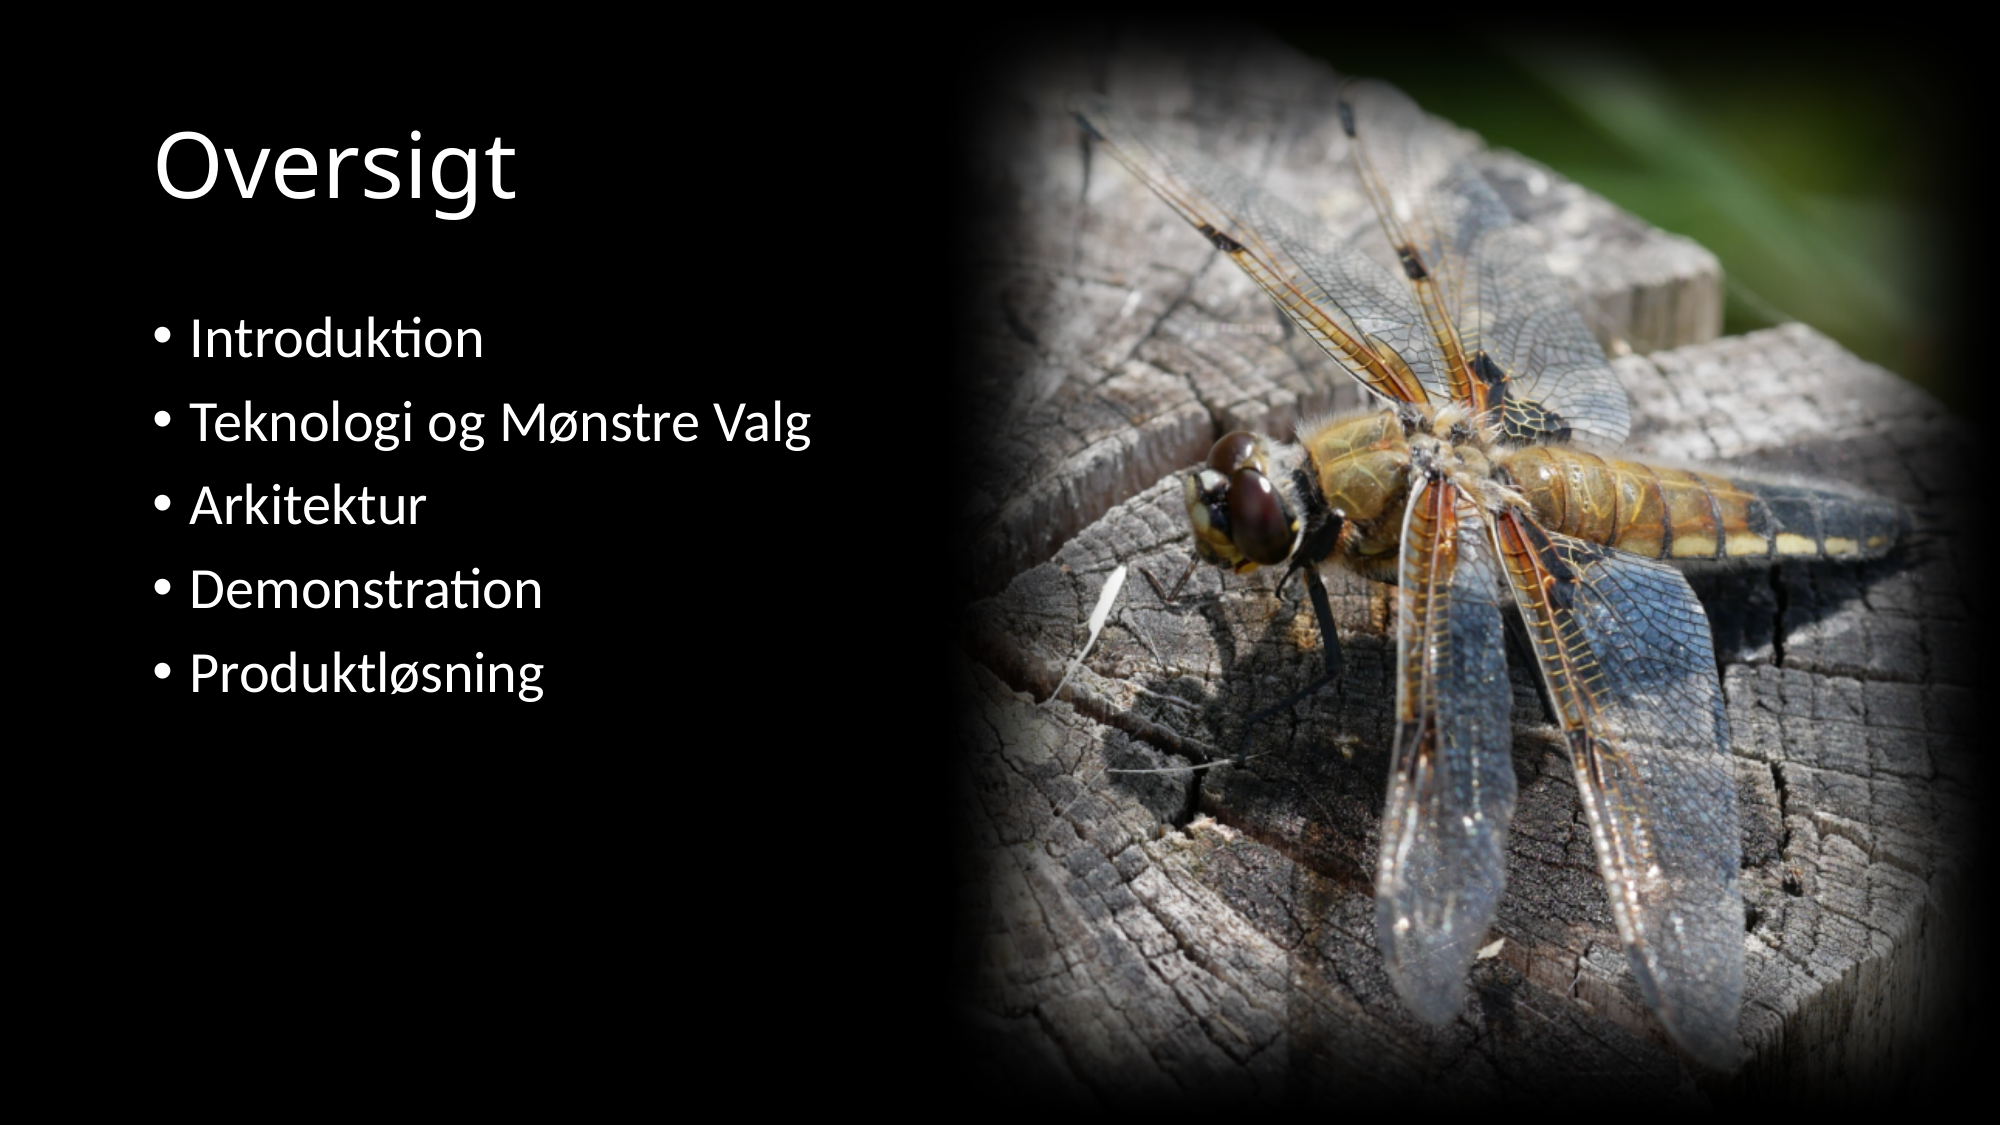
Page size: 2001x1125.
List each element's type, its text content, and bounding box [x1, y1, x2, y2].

list Introduktion Teknologi og Mønstre Valg Arkitektur Demonstration Produktløsning [137, 299, 936, 1014]
title Oversigt [137, 59, 936, 278]
picture [936, 0, 2000, 1125]
